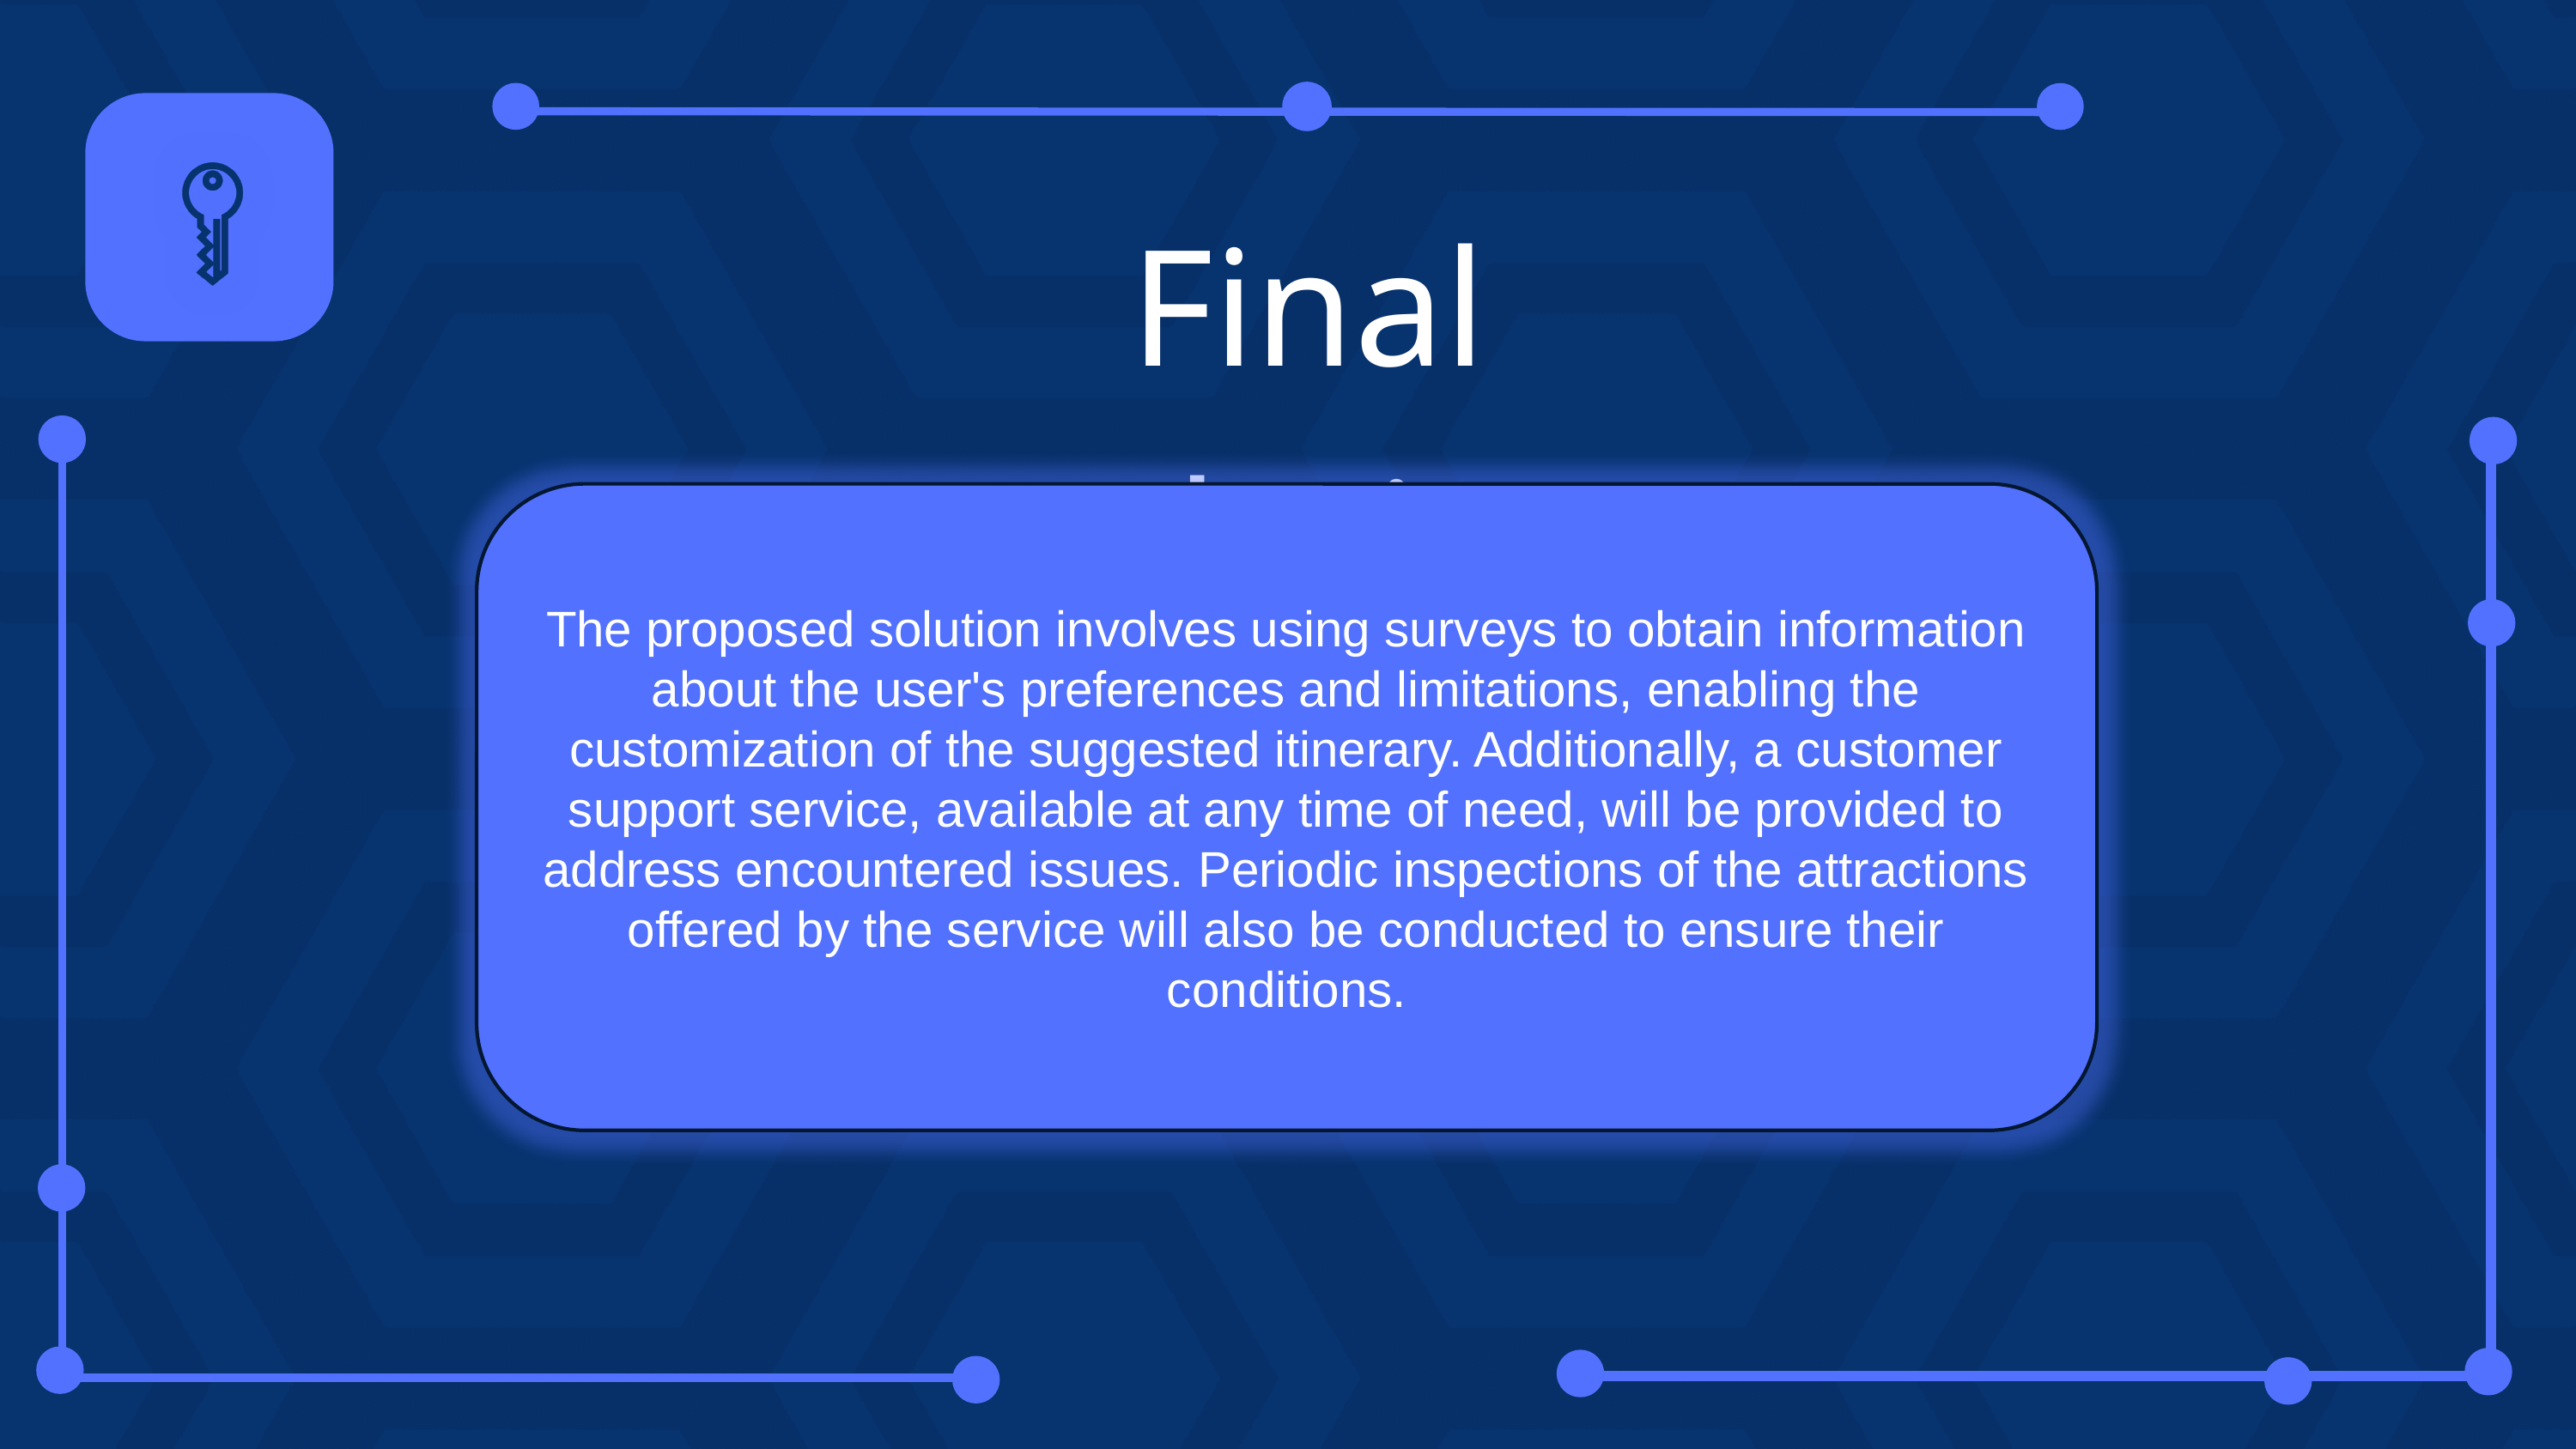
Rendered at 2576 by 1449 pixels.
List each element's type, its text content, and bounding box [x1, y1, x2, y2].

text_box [951, 1355, 1000, 1404]
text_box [2036, 82, 2084, 130]
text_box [491, 82, 540, 130]
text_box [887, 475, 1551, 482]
text_box Final solution [887, 166, 1730, 461]
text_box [1281, 81, 1332, 131]
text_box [35, 1346, 84, 1395]
text_box The proposed solution involves using surveys to obtain information about the user's preferences and limitations, enabling the customization of the suggested itinerary. Additionally, a customer support service, available at any time of need, will be provided to address encountered issues. Periodic inspections of the attractions offered by the service will also be conducted to ensure their conditions. [474, 482, 1551, 1132]
picture [148, 159, 277, 288]
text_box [1556, 416, 2518, 1405]
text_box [887, 463, 1551, 472]
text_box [85, 78, 334, 342]
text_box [38, 415, 87, 464]
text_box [37, 1163, 86, 1212]
text_box [0, 0, 2576, 1449]
